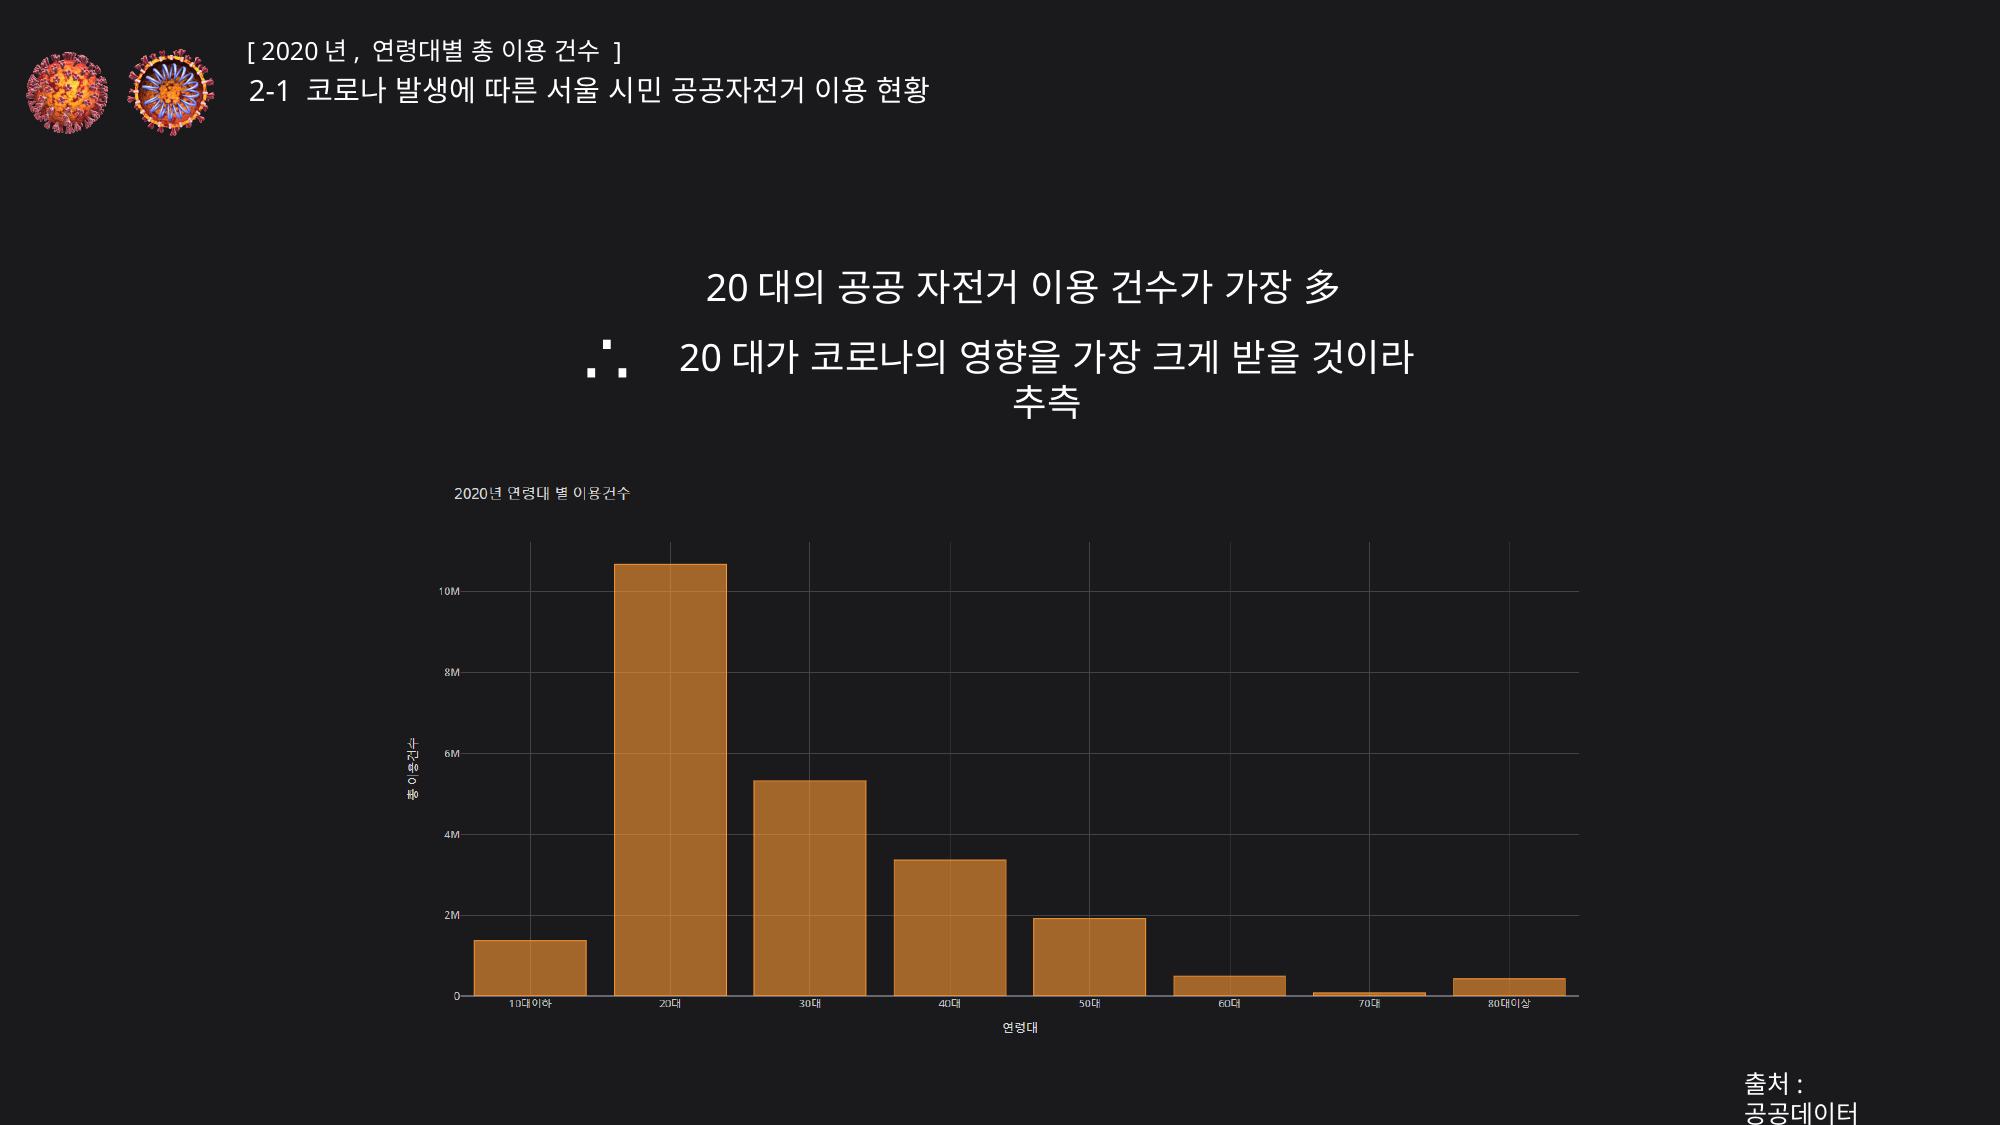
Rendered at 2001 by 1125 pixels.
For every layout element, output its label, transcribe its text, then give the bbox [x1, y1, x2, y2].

text_box 2-1 코로나 발생에 따른 서울 시민 공공자전거 이용 현황 [226, 64, 946, 115]
text_box ∴ [541, 303, 675, 409]
text_box 출처: 공공데이터 [1729, 1061, 1934, 1125]
text_box 20대가 코로나의 영향을 가장 크게 받을 것이라 추측 [633, 326, 1461, 431]
text_box [ 2020년, 연령대별 총 이용 건수 ] [232, 27, 637, 73]
text_box 20대의 공공 자전거 이용 건수가 가장 多 [657, 256, 1390, 317]
picture [397, 476, 1603, 1044]
picture [19, 40, 222, 145]
